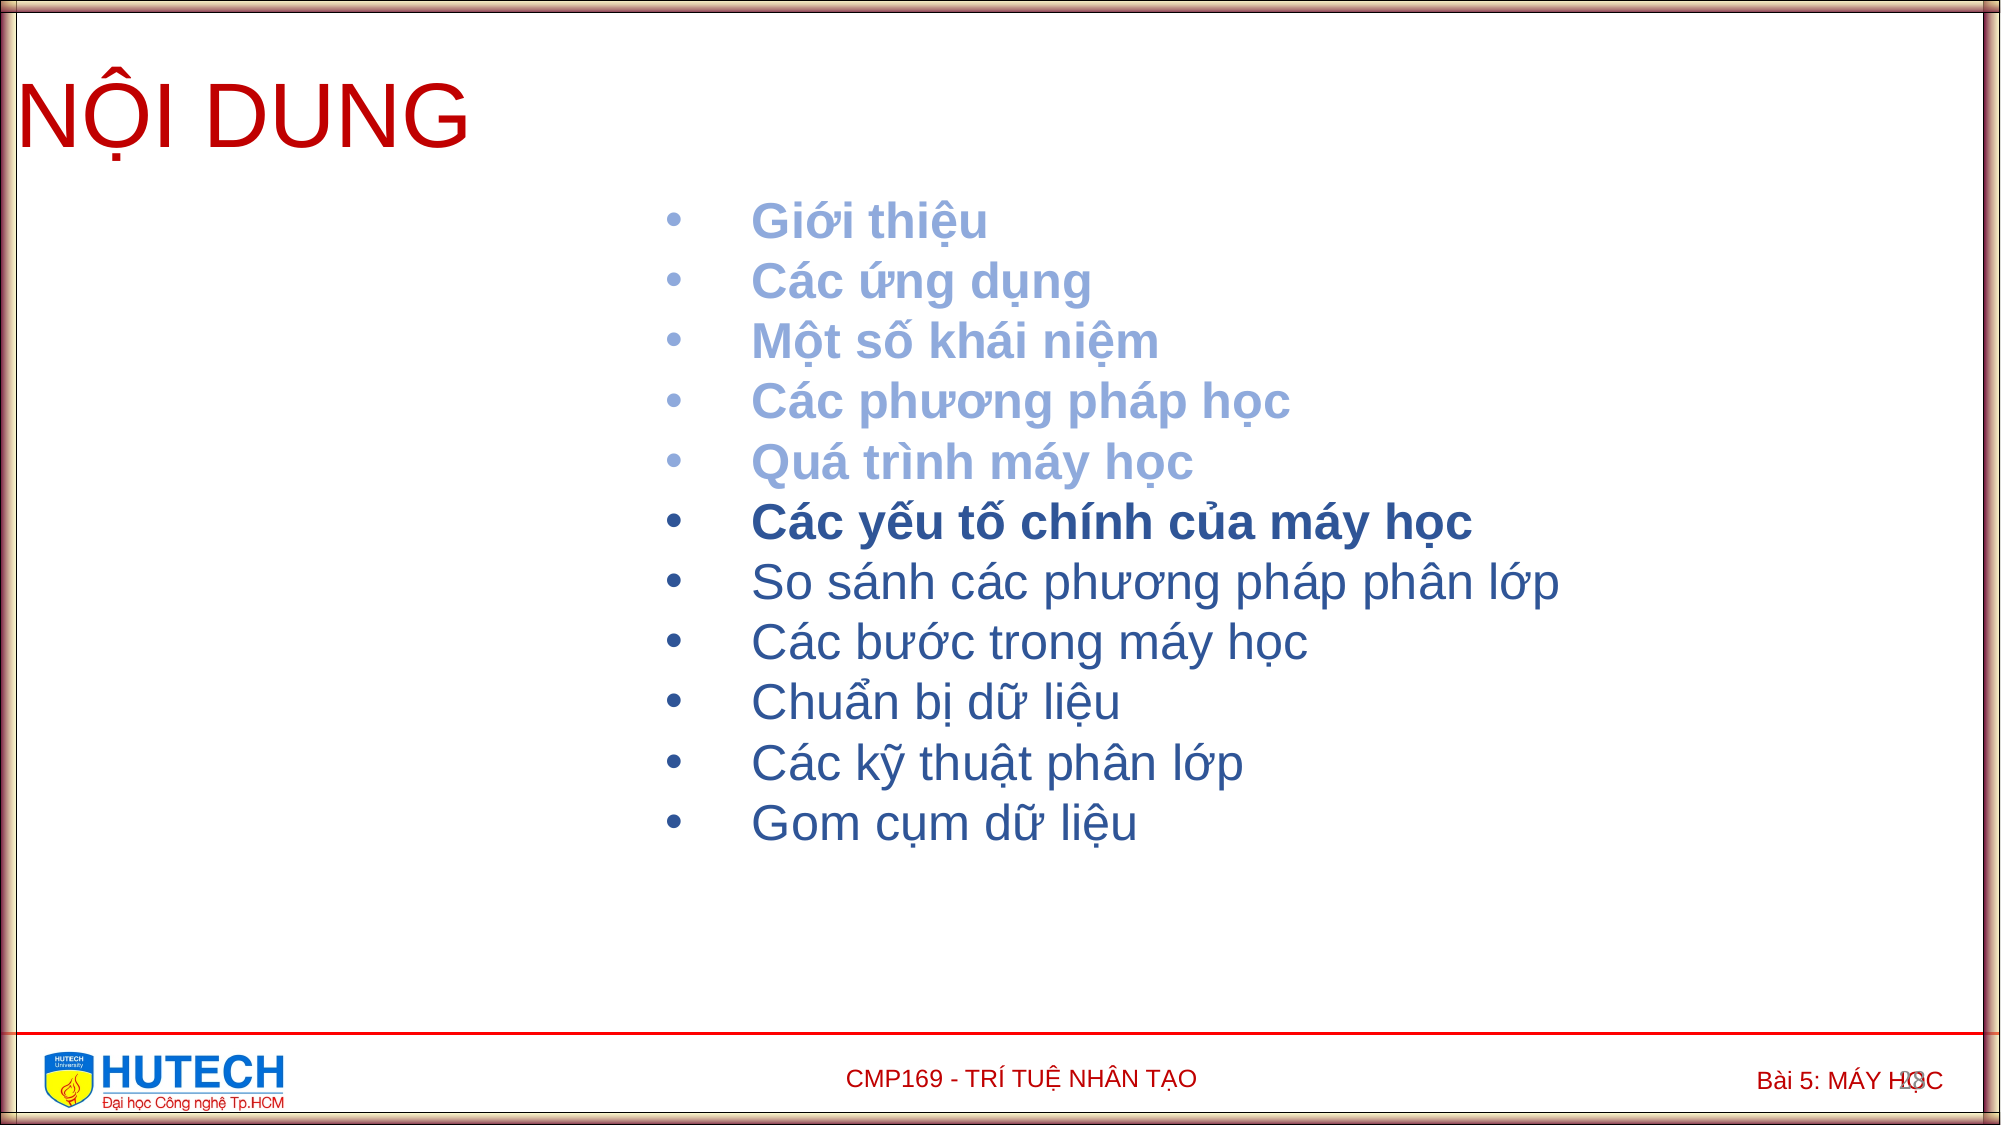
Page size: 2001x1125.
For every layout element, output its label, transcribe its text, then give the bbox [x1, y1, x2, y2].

picture [41, 1048, 288, 1112]
title NỘI DUNG [0, 50, 1475, 175]
list Giới thiệu Các ứng dụng Một số khái niệm Các phương pháp học Quá trình máy học Các yếu tố chính của máy học So sánh các phương pháp phân lớp Các bước trong máy học Chuẩn bị dữ liệu Các kỹ thuật phân lớp Gom cụm dữ liệu [650, 187, 2000, 863]
slide_number 28 [1364, 1051, 1942, 1112]
